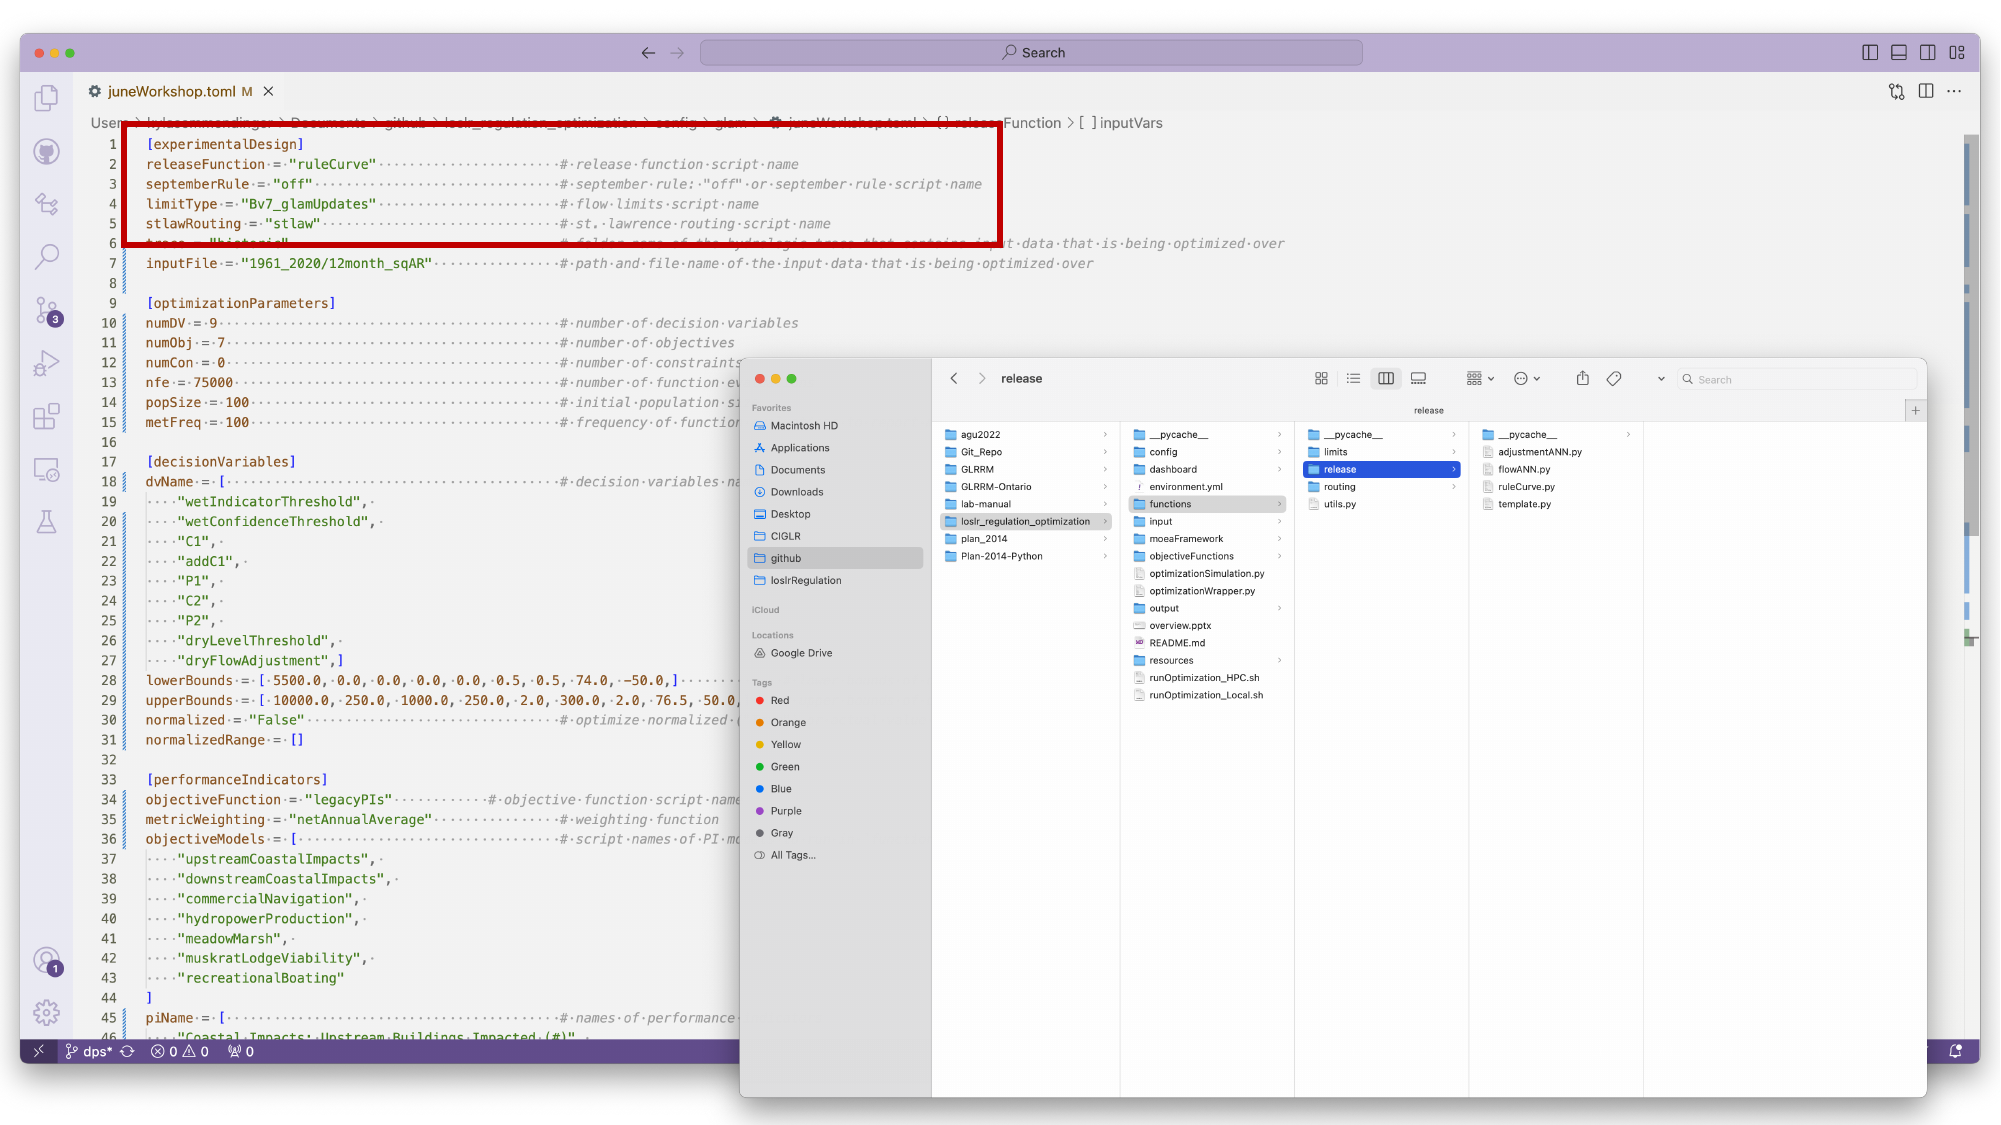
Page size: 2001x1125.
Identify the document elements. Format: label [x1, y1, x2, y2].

picture [694, 327, 1971, 1125]
list [0, 4, 2000, 1121]
